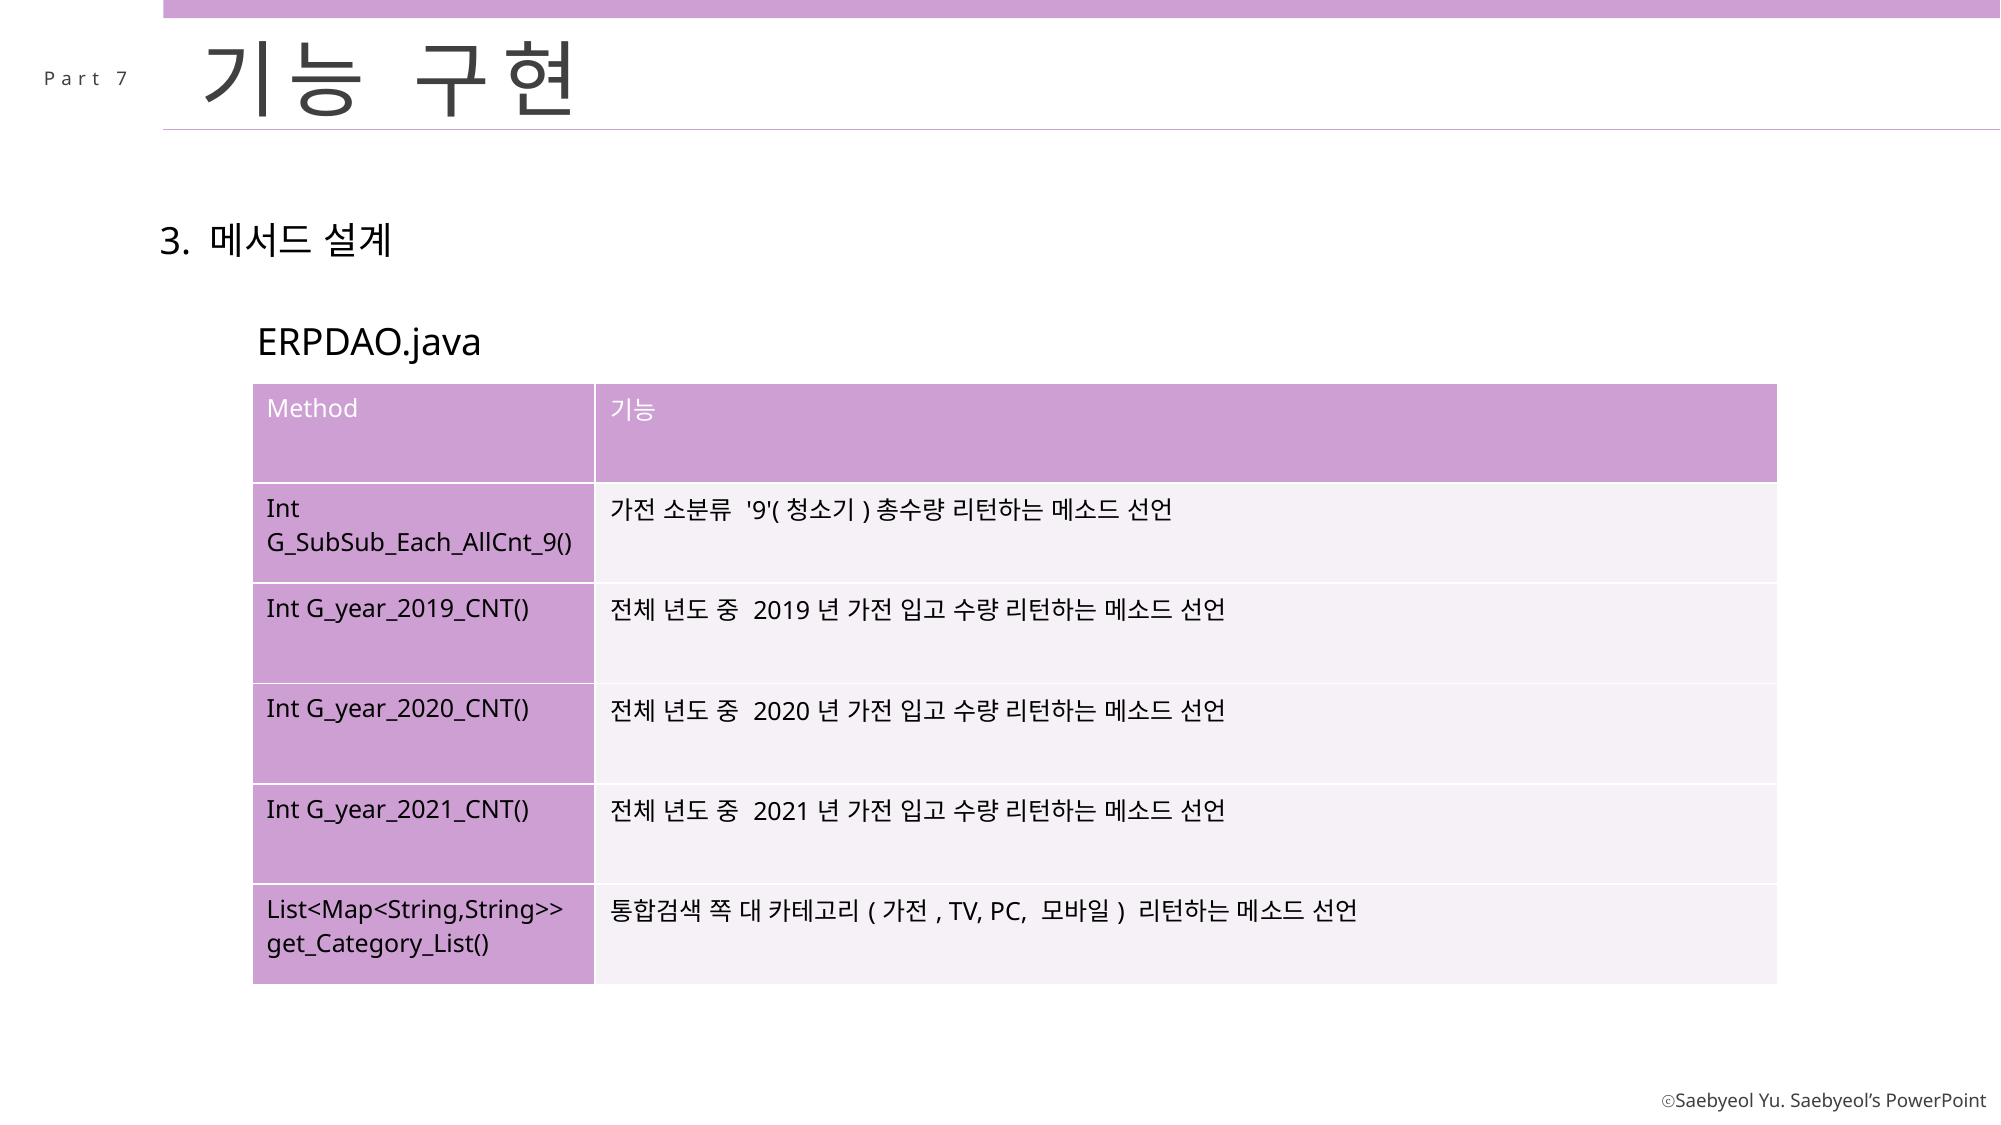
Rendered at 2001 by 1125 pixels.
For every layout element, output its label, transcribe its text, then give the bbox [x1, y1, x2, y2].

table_header 기능 [596, 384, 1777, 482]
table_cell List<Map<String,String>> get_Category_List() [253, 885, 594, 984]
table_cell Int G_year_2021_CNT() [253, 785, 594, 883]
table_cell 전체 년도 중 2021년 가전 입고 수량 리턴하는 메소드 선언 [596, 785, 1777, 883]
table_cell 통합검색 쪽 대 카테고리(가전, TV, PC, 모바일) 리턴하는 메소드 선언 [596, 885, 1777, 984]
text_box 3. 메서드 설계 [144, 209, 603, 270]
table_cell Int G_year_2019_CNT() [253, 584, 594, 683]
table_header Method [253, 384, 594, 482]
table_cell Int G_SubSub_Each_AllCnt_9() [253, 484, 594, 582]
table_cell 전체 년도 중 2020년 가전 입고 수량 리턴하는 메소드 선언 [596, 684, 1777, 783]
table_cell 가전 소분류 '9'(청소기)총수량 리턴하는 메소드 선언 [596, 484, 1777, 582]
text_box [26, 0, 2000, 136]
text_box ERPDAO.java [242, 310, 701, 371]
table_cell Int G_year_2020_CNT() [253, 684, 594, 783]
table_cell 전체 년도 중 2019년 가전 입고 수량 리턴하는 메소드 선언 [596, 584, 1777, 683]
